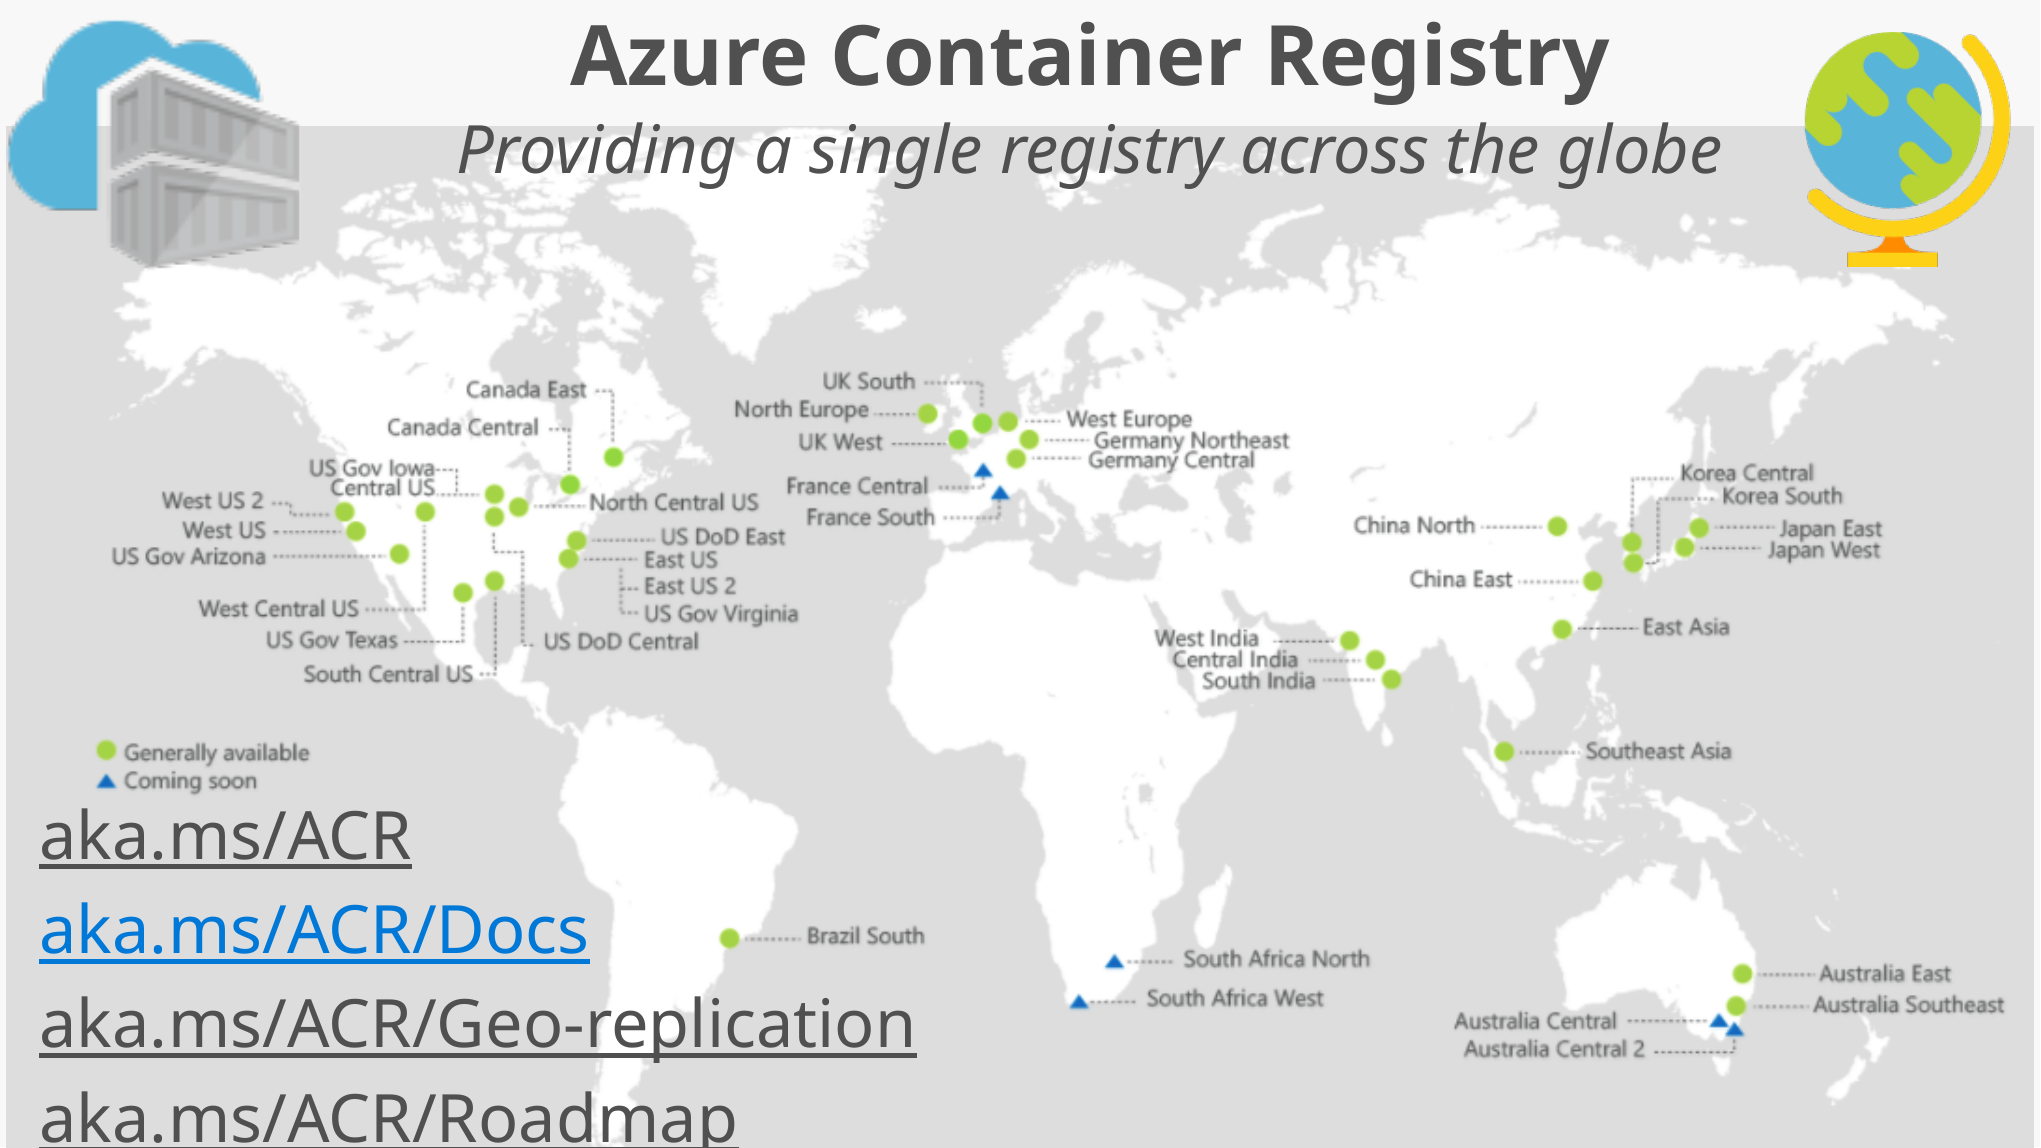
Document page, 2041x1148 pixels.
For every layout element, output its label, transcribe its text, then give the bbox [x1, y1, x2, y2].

text_box Azure Container Registry Providing a single registry across the globe [426, 0, 1755, 126]
picture [0, 0, 2034, 1148]
